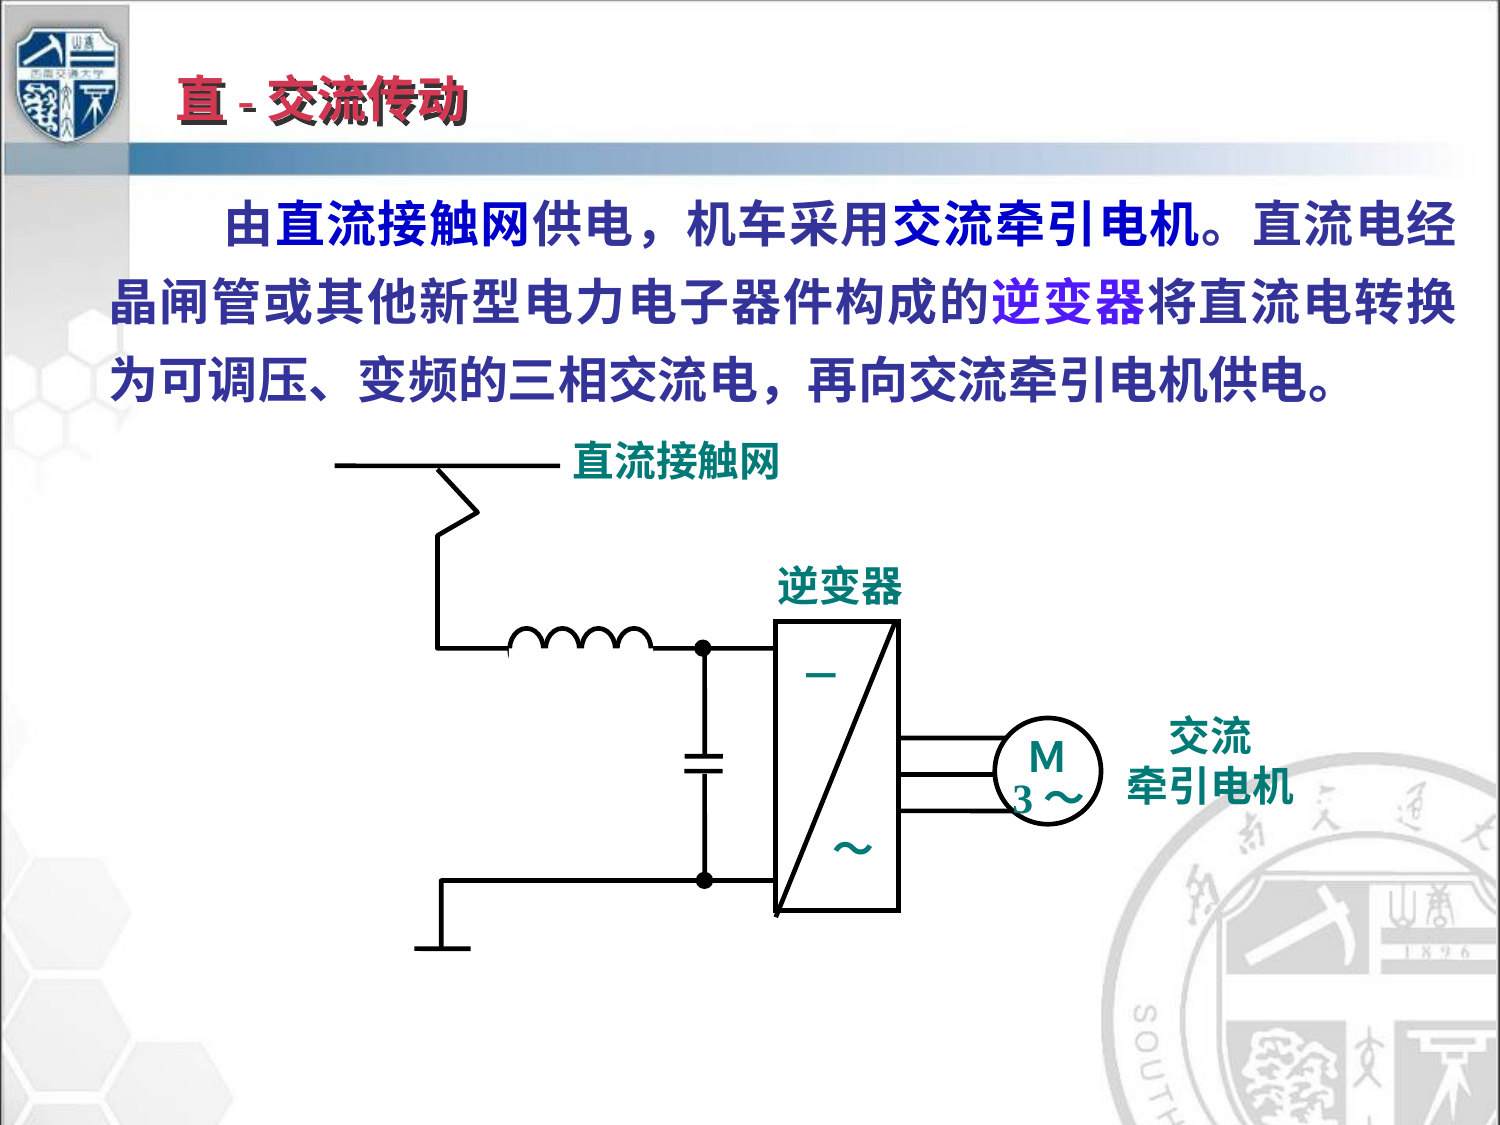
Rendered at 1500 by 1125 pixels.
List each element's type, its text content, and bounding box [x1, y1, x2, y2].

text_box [334, 432, 1308, 951]
title 直-交流传动 [160, 51, 1500, 143]
text_box 由直流接触网供电，机车采用交流牵引电机。直流电经晶闸管或其他新型电力电子器件构成的逆变器将直流电转换为可调压、变频的三相交流电，再向交流牵引电机供电。 [93, 167, 1472, 425]
picture [0, 0, 1500, 1125]
